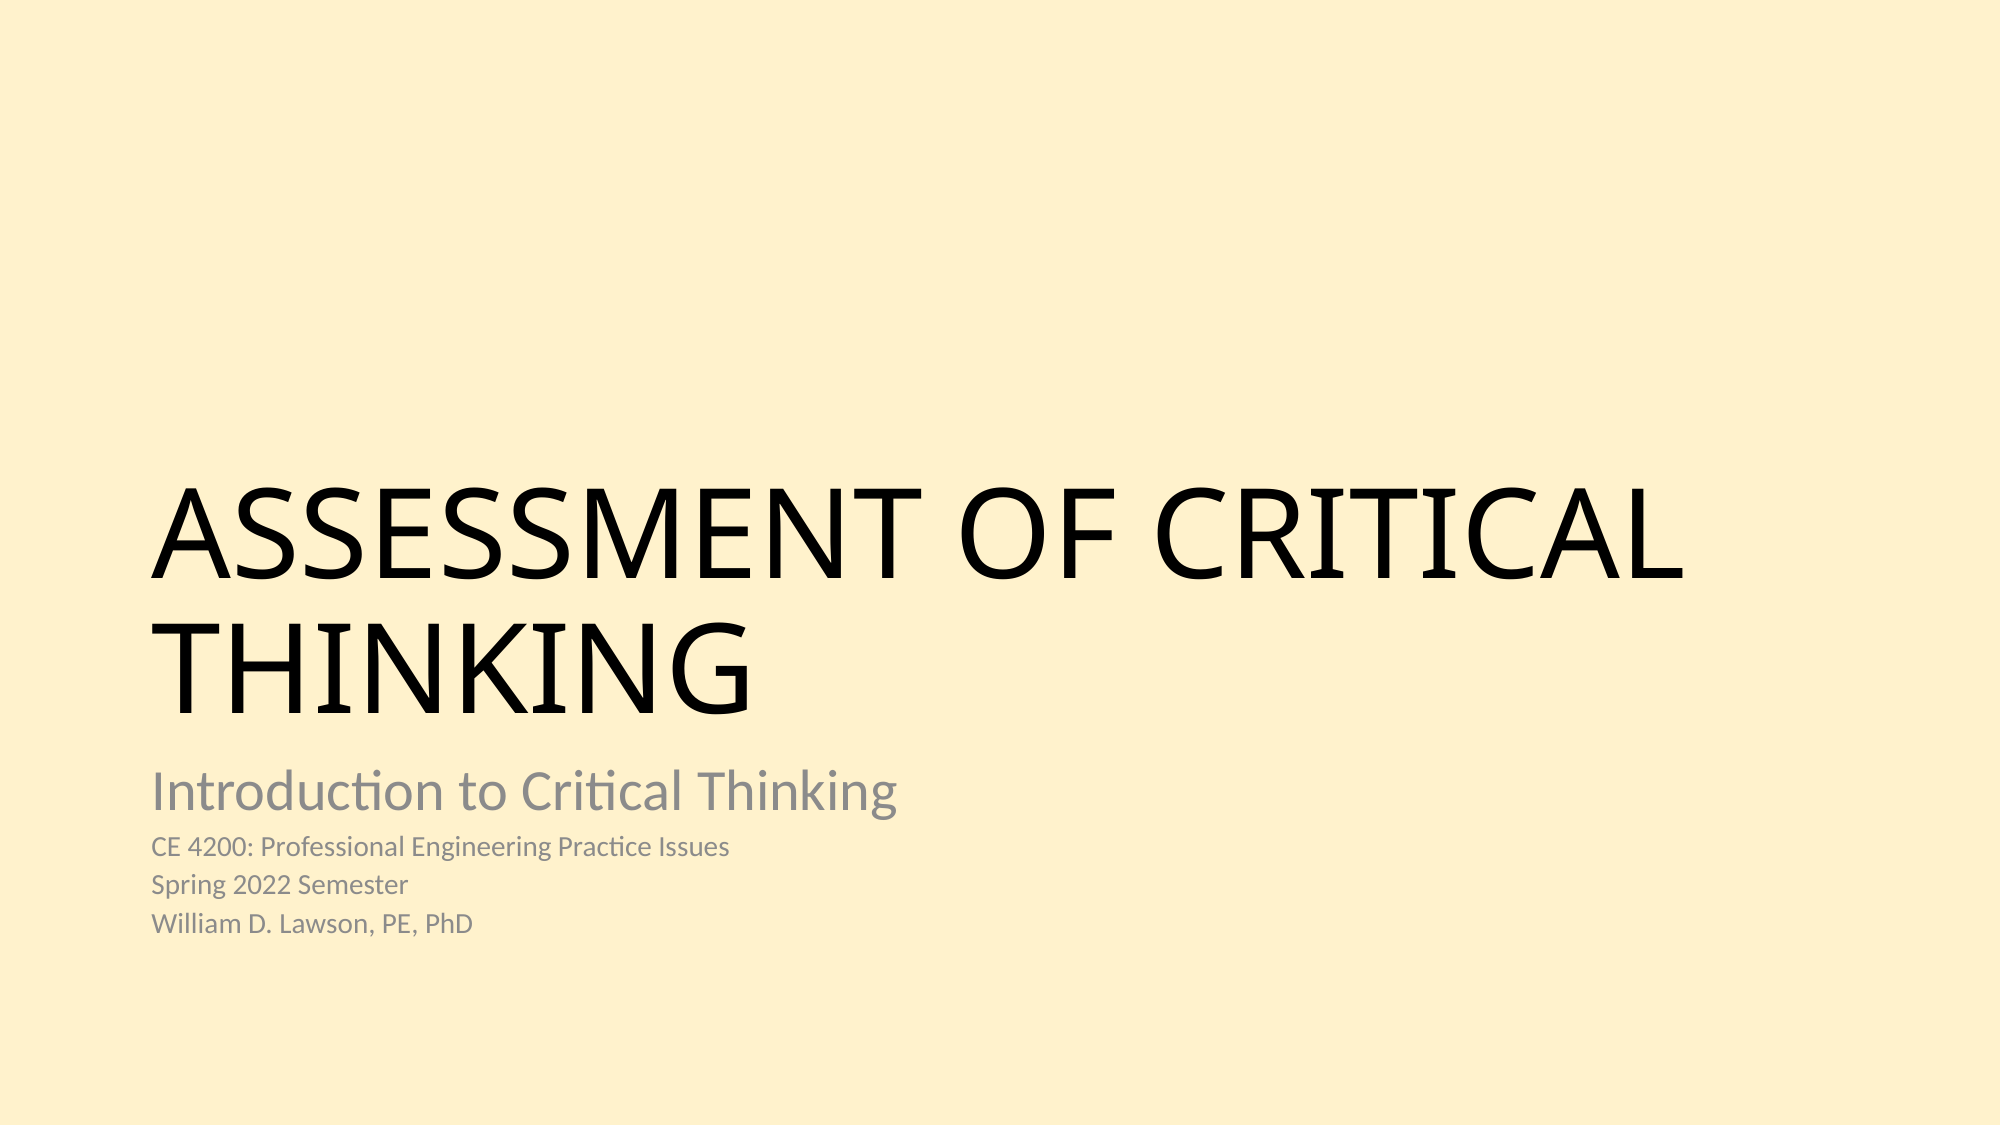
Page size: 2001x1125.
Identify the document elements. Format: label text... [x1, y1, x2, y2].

list Introduction to Critical Thinking CE 4200: Professional Engineering Practice Issues Spring 2022 Semester William D. Lawson, PE, PhD [136, 752, 1862, 999]
title ASSESSMENT OF CRITICAL THINKING [136, 280, 1862, 749]
